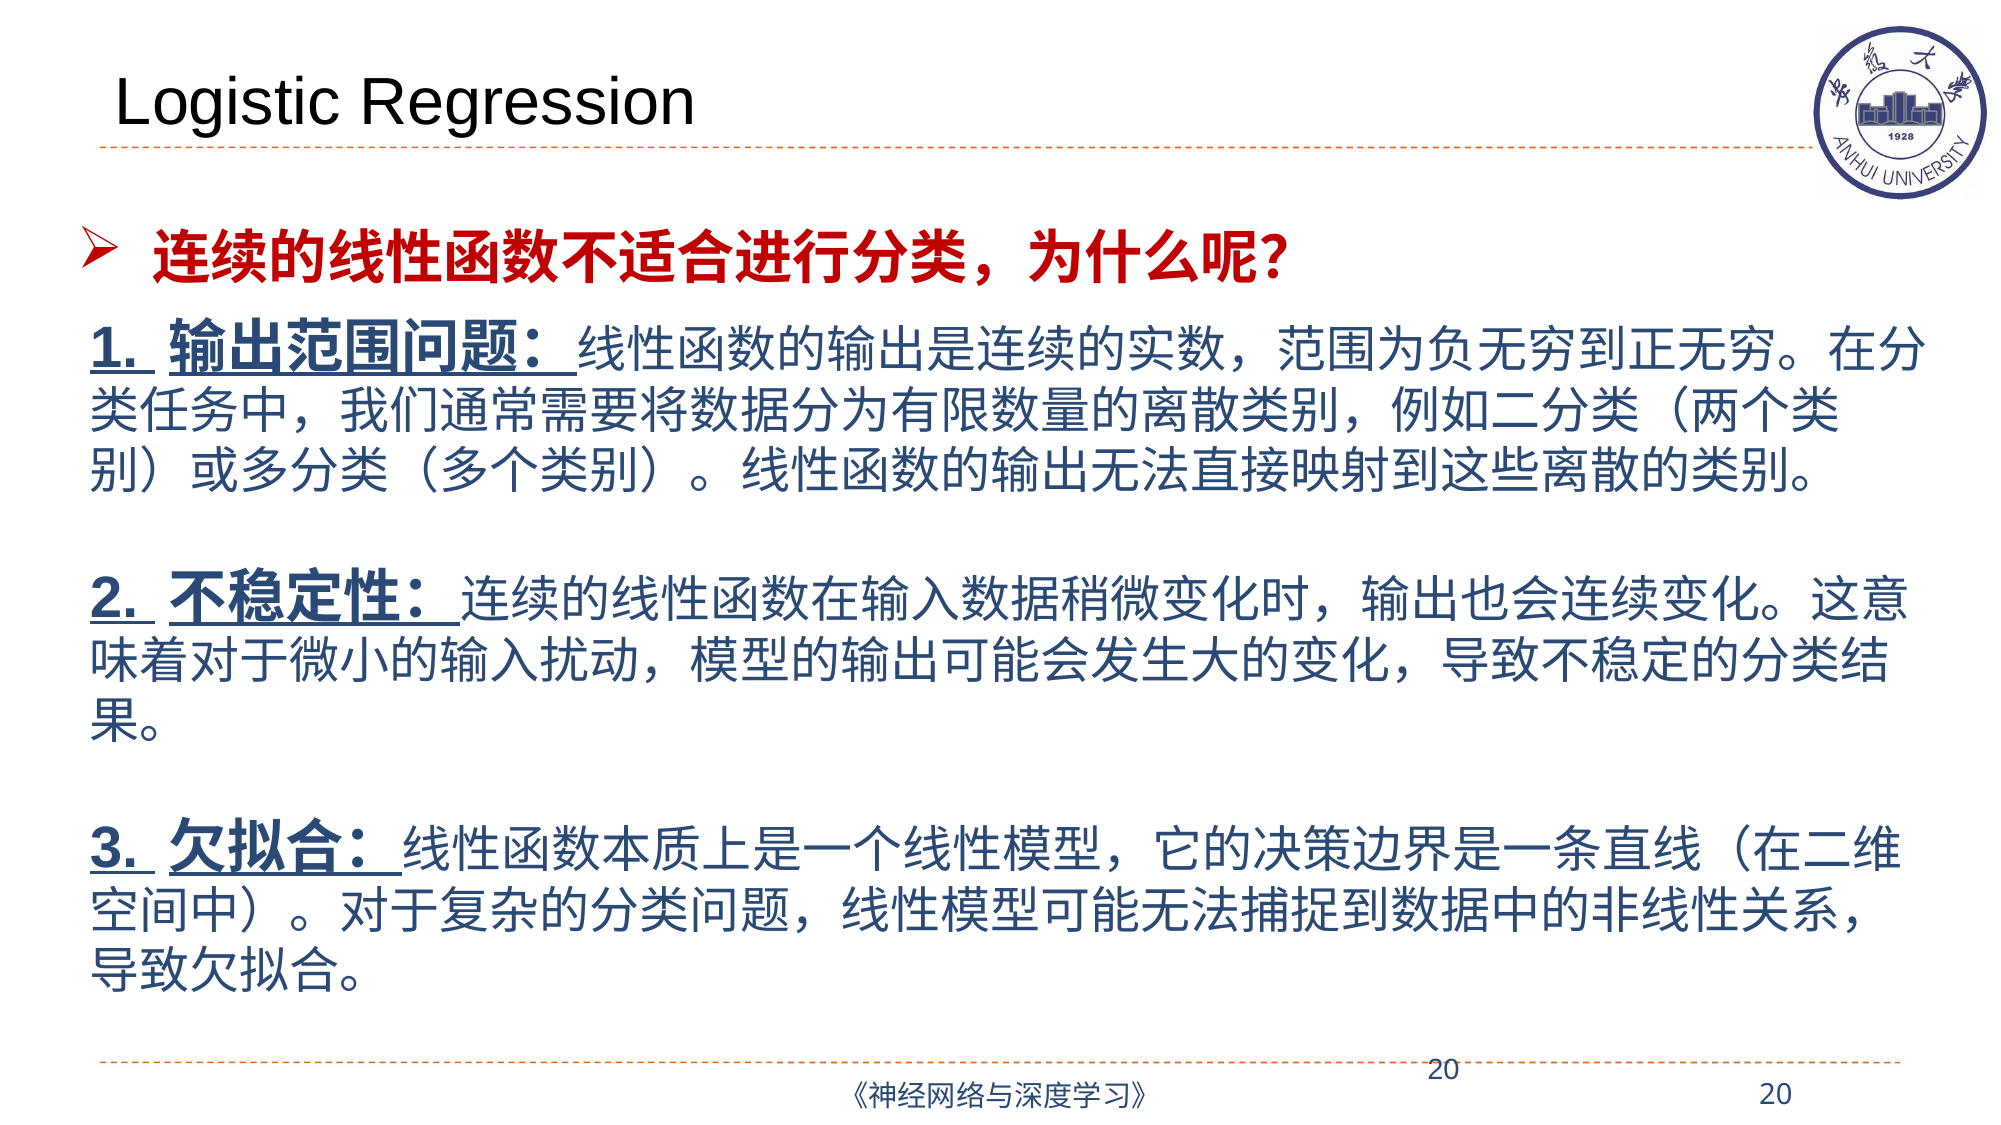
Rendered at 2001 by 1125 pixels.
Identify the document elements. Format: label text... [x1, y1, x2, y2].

text_box 连续的线性函数不适合进行分类，为什么呢？ [62, 212, 1666, 298]
text_box Logistic Regression [99, 24, 1812, 146]
slide_number 20 [1412, 1042, 1863, 1103]
text_box 1. 输出范围问题：线性函数的输出是连续的实数，范围为负无穷到正无穷。在分类任务中，我们通常需要将数据分为有限数量的离散类别，例如二分类（两个类别）或多分类（多个类别）。线性函数的输出无法直接映射到这些离散的类别。 2. 不稳定性：连续的线性函数在输入数据稍微变化时，输出也会连续变化。这意味着对于微小的输入扰动，模型的输出可能会发生大的变化，导致不稳定的分类结果。 3. 欠拟合：线性函数本质上是一个线性模型，它的决策边界是一条直线（在二维空间中）。对于复杂的分类问题，线性模型可能无法捕捉到数据中的非线性关系，导致欠拟合。 [75, 301, 1955, 1007]
picture [1812, 24, 1988, 201]
